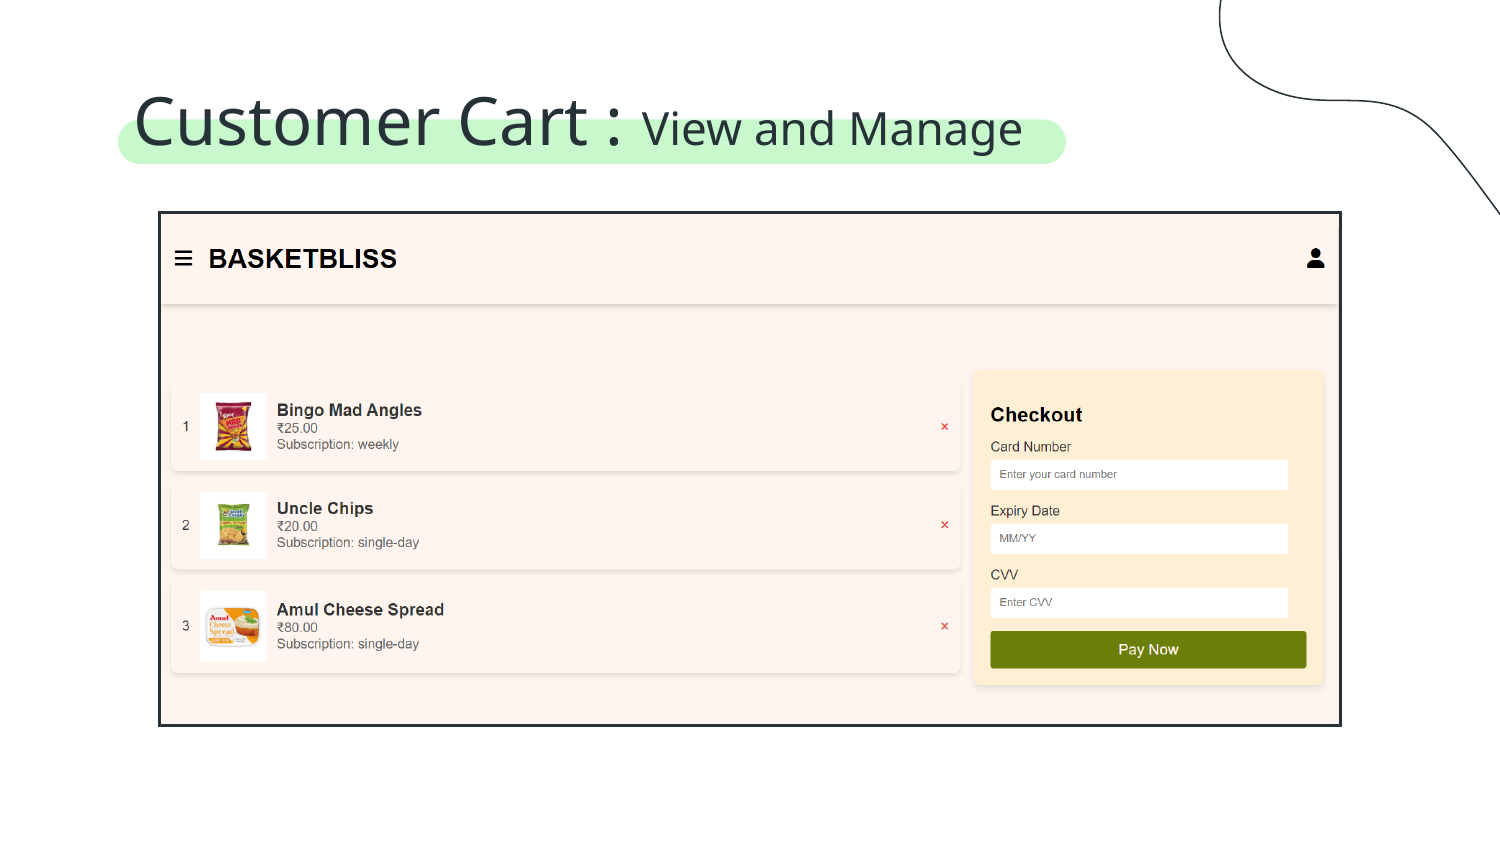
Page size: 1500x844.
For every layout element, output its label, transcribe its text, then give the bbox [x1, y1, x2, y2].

title Customer Cart : View and Manage [118, 63, 1382, 165]
picture [159, 211, 1341, 726]
